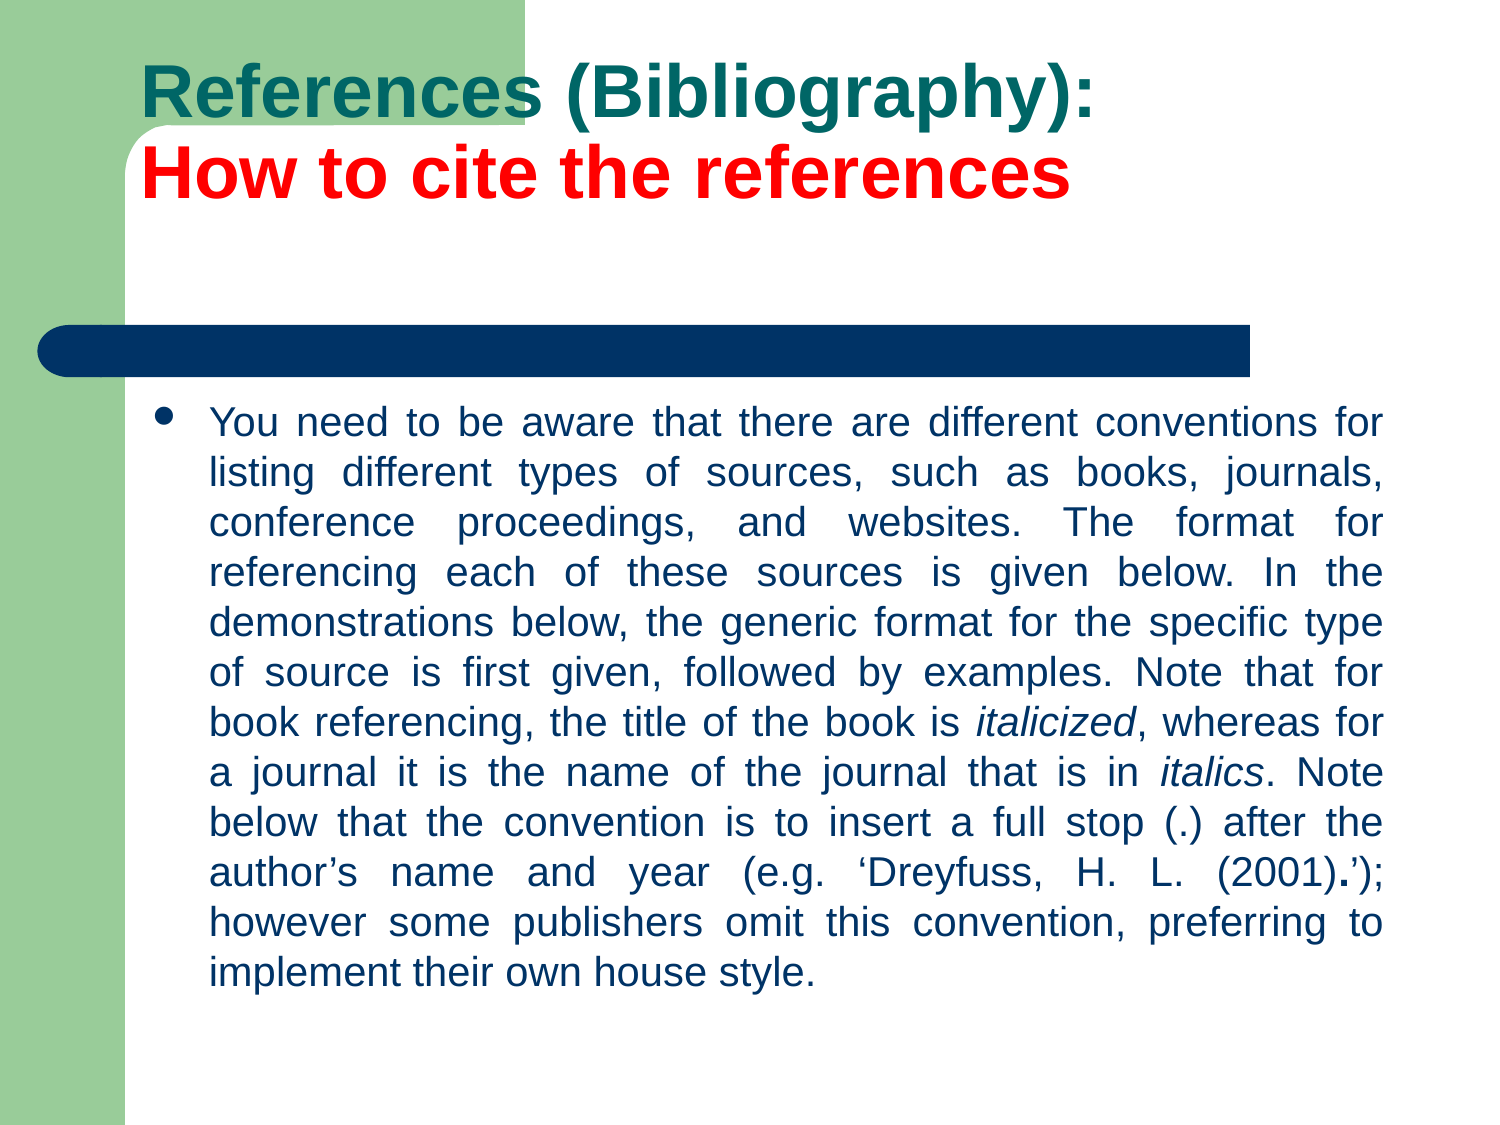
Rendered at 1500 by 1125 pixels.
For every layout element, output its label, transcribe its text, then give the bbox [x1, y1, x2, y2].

list You need to be aware that there are different conventions for listing different types of sources, such as books, journals, conference proceedings, and websites. The format for referencing each of these sources is given below. In the demonstrations below, the generic format for the specific type of source is first given, followed by examples. Note that for book referencing, the title of the book is italicized, whereas for a journal it is the name of the journal that is in italics. Note below that the convention is to insert a full stop (.) after the author’s name and year (e.g. ‘Dreyfuss, H. L. (2001).’); however some publishers omit this convention, preferring to implement their own house style. [137, 387, 1400, 999]
title References (Bibliography): How to cite the references [124, 46, 1426, 313]
